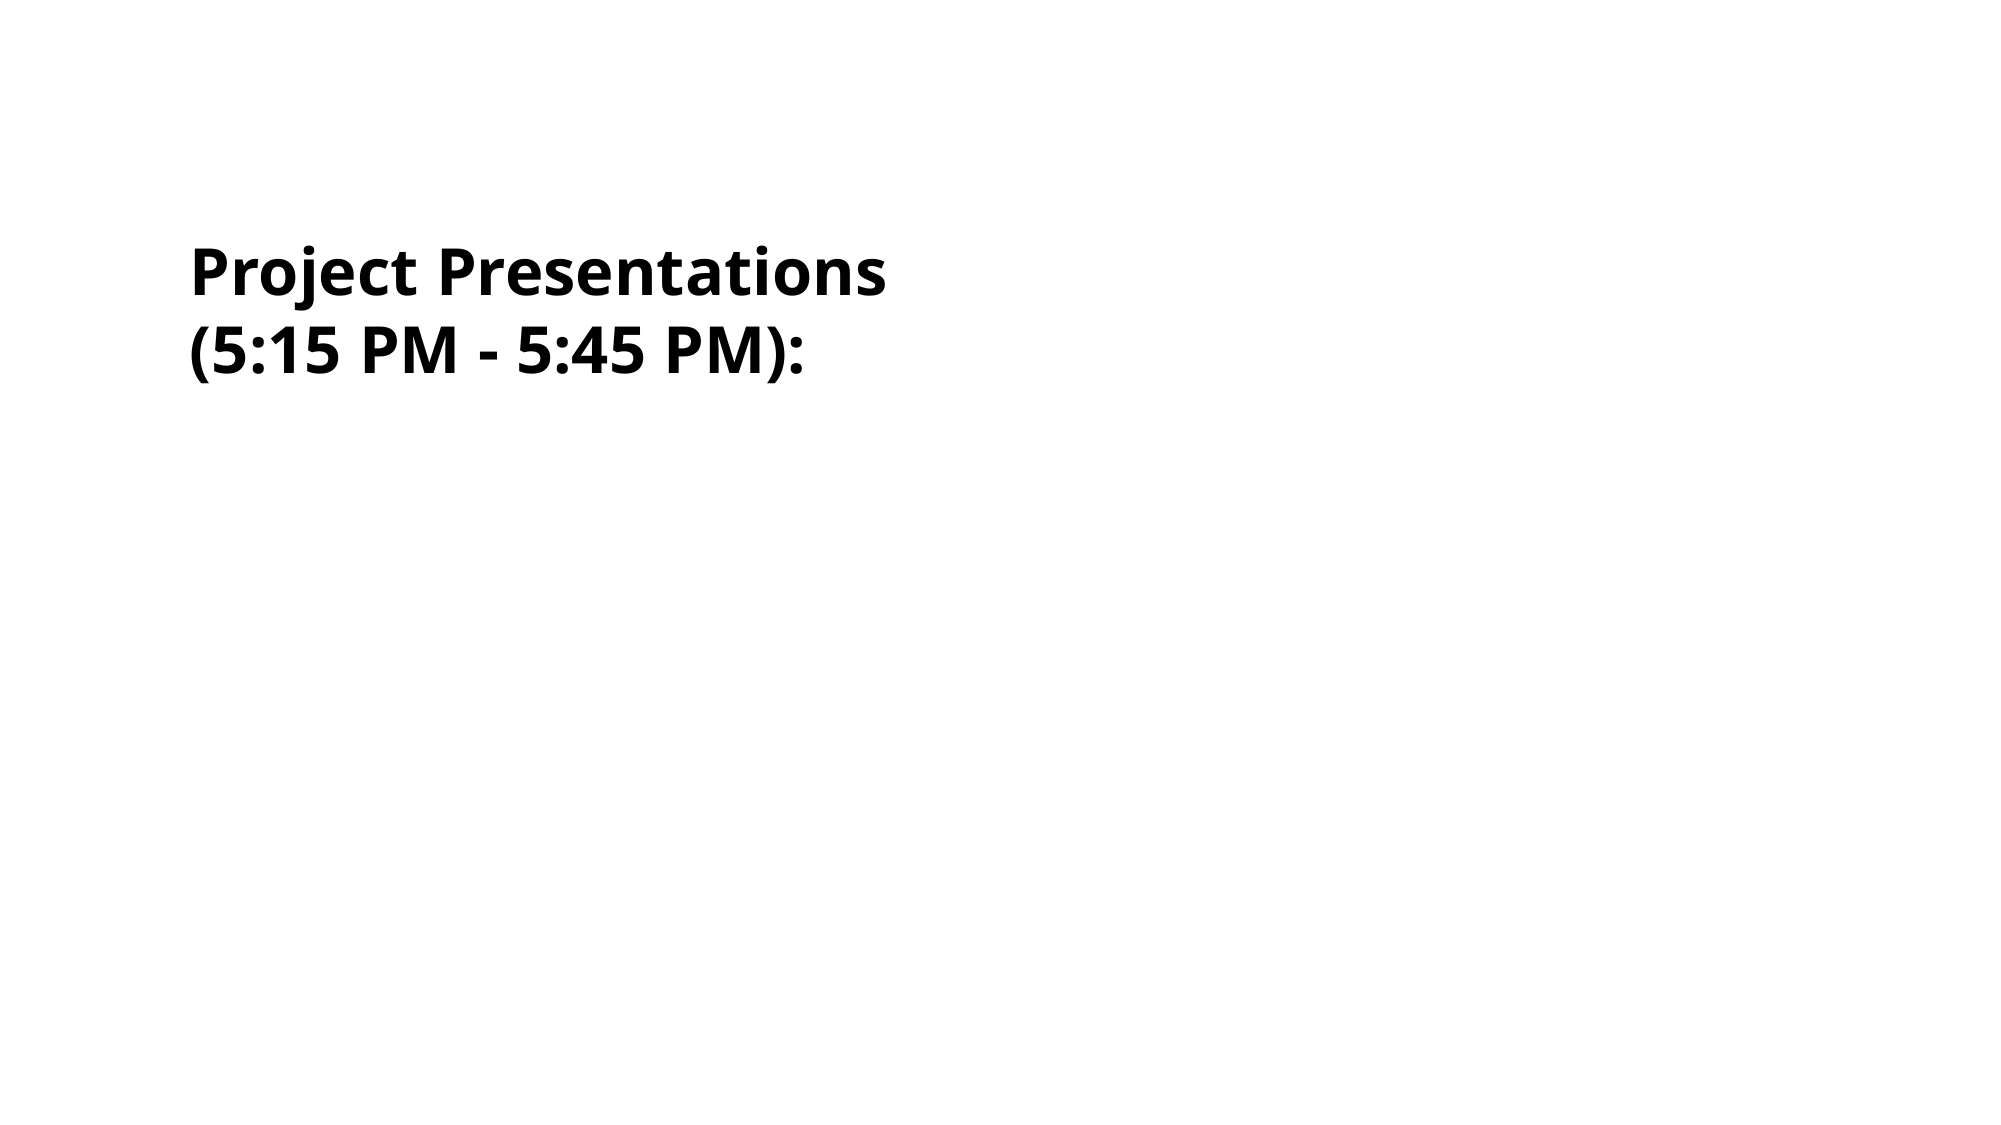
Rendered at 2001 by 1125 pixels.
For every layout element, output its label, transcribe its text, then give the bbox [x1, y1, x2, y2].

title Project Presentations (5:15 PM - 5:45 PM): [174, 222, 1765, 394]
